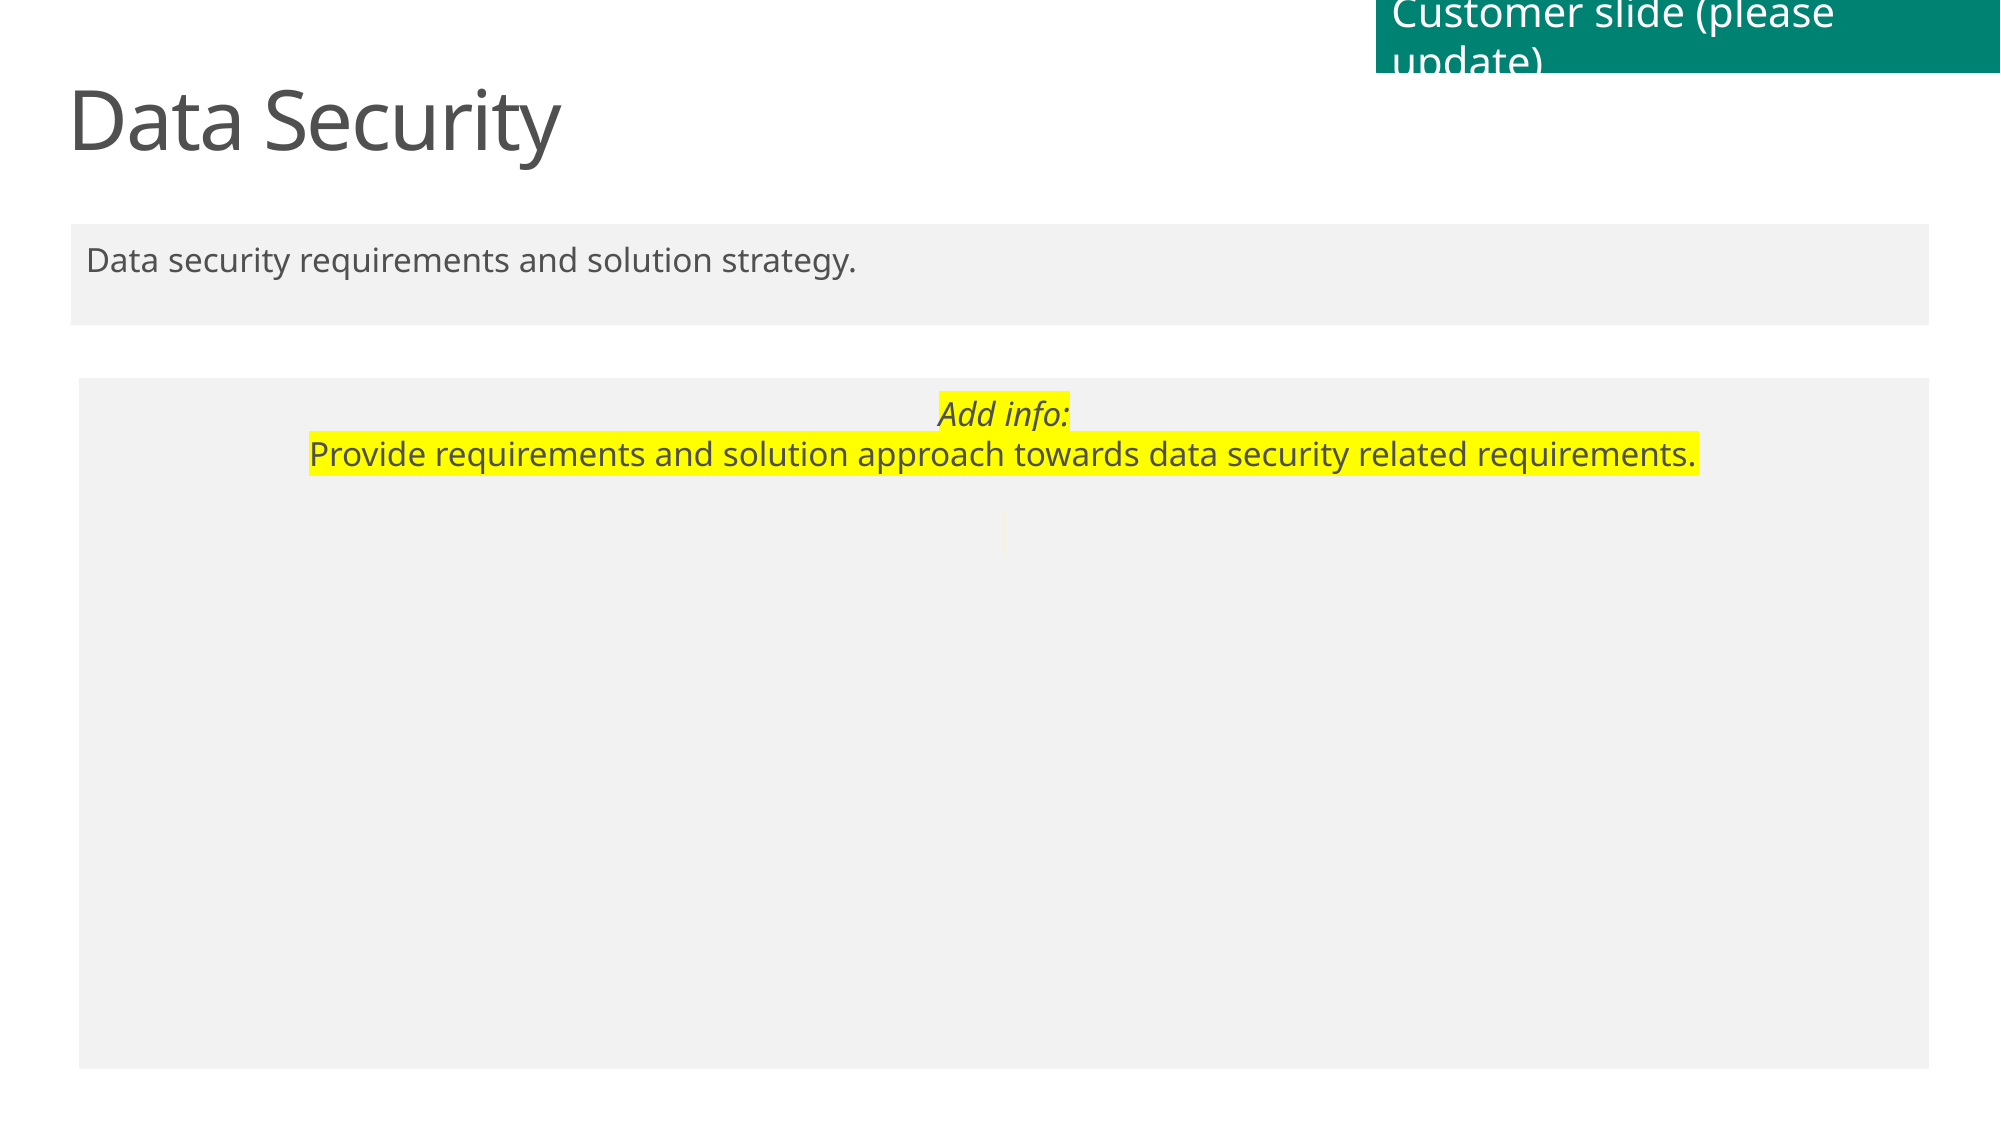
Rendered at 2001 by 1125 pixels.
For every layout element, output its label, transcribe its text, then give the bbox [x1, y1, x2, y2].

text_box Data security requirements and solution strategy. [70, 223, 1930, 326]
text_box Add info: Provide requirements and solution approach towards data security related requirements.​ ​ [78, 377, 1930, 1070]
text_box Customer slide (please update) [1376, 0, 2000, 74]
title Data Security [43, 63, 1956, 212]
